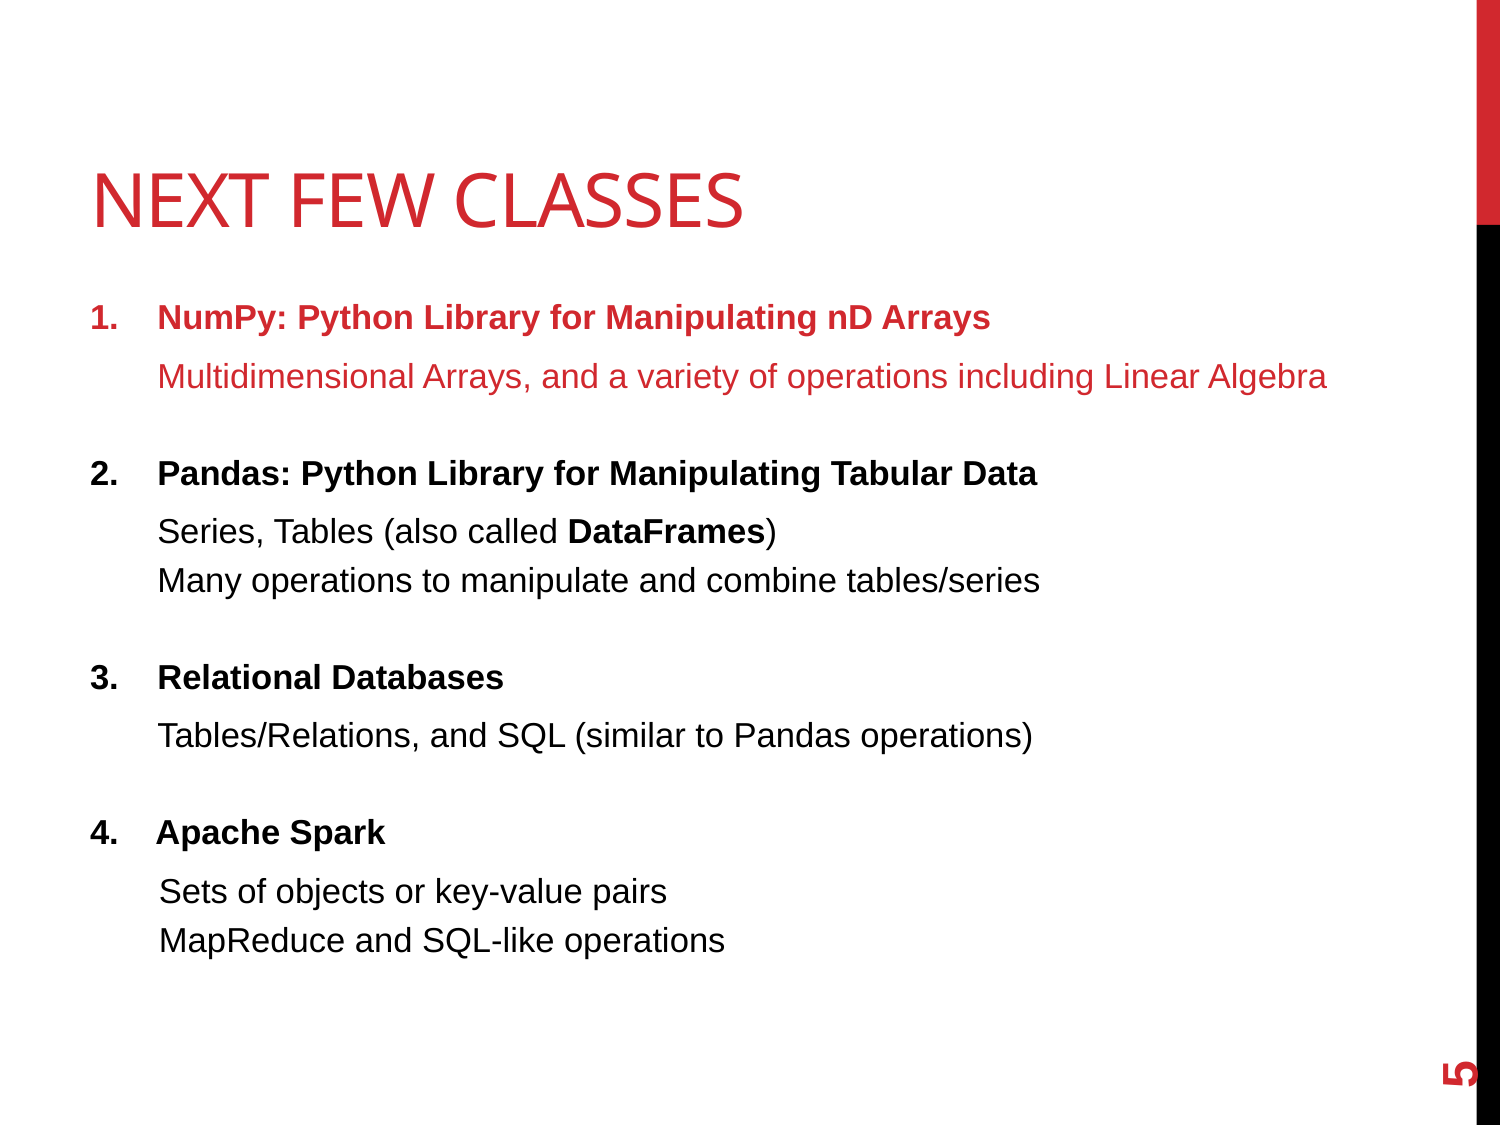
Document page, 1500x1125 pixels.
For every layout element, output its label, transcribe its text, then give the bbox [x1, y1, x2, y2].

list NumPy: Python Library for Manipulating nD Arrays Multidimensional Arrays, and a variety of operations including Linear Algebra Pandas: Python Library for Manipulating Tabular Data Series, Tables (also called DataFrames) Many operations to manipulate and combine tables/series Relational Databases Tables/Relations, and SQL (similar to Pandas operations) 4. Apache Spark Sets of objects or key-value pairs MapReduce and SQL-like operations [75, 287, 1358, 1125]
title Next Few classes [75, 25, 1269, 250]
slide_number 5 [1427, 887, 1488, 1104]
